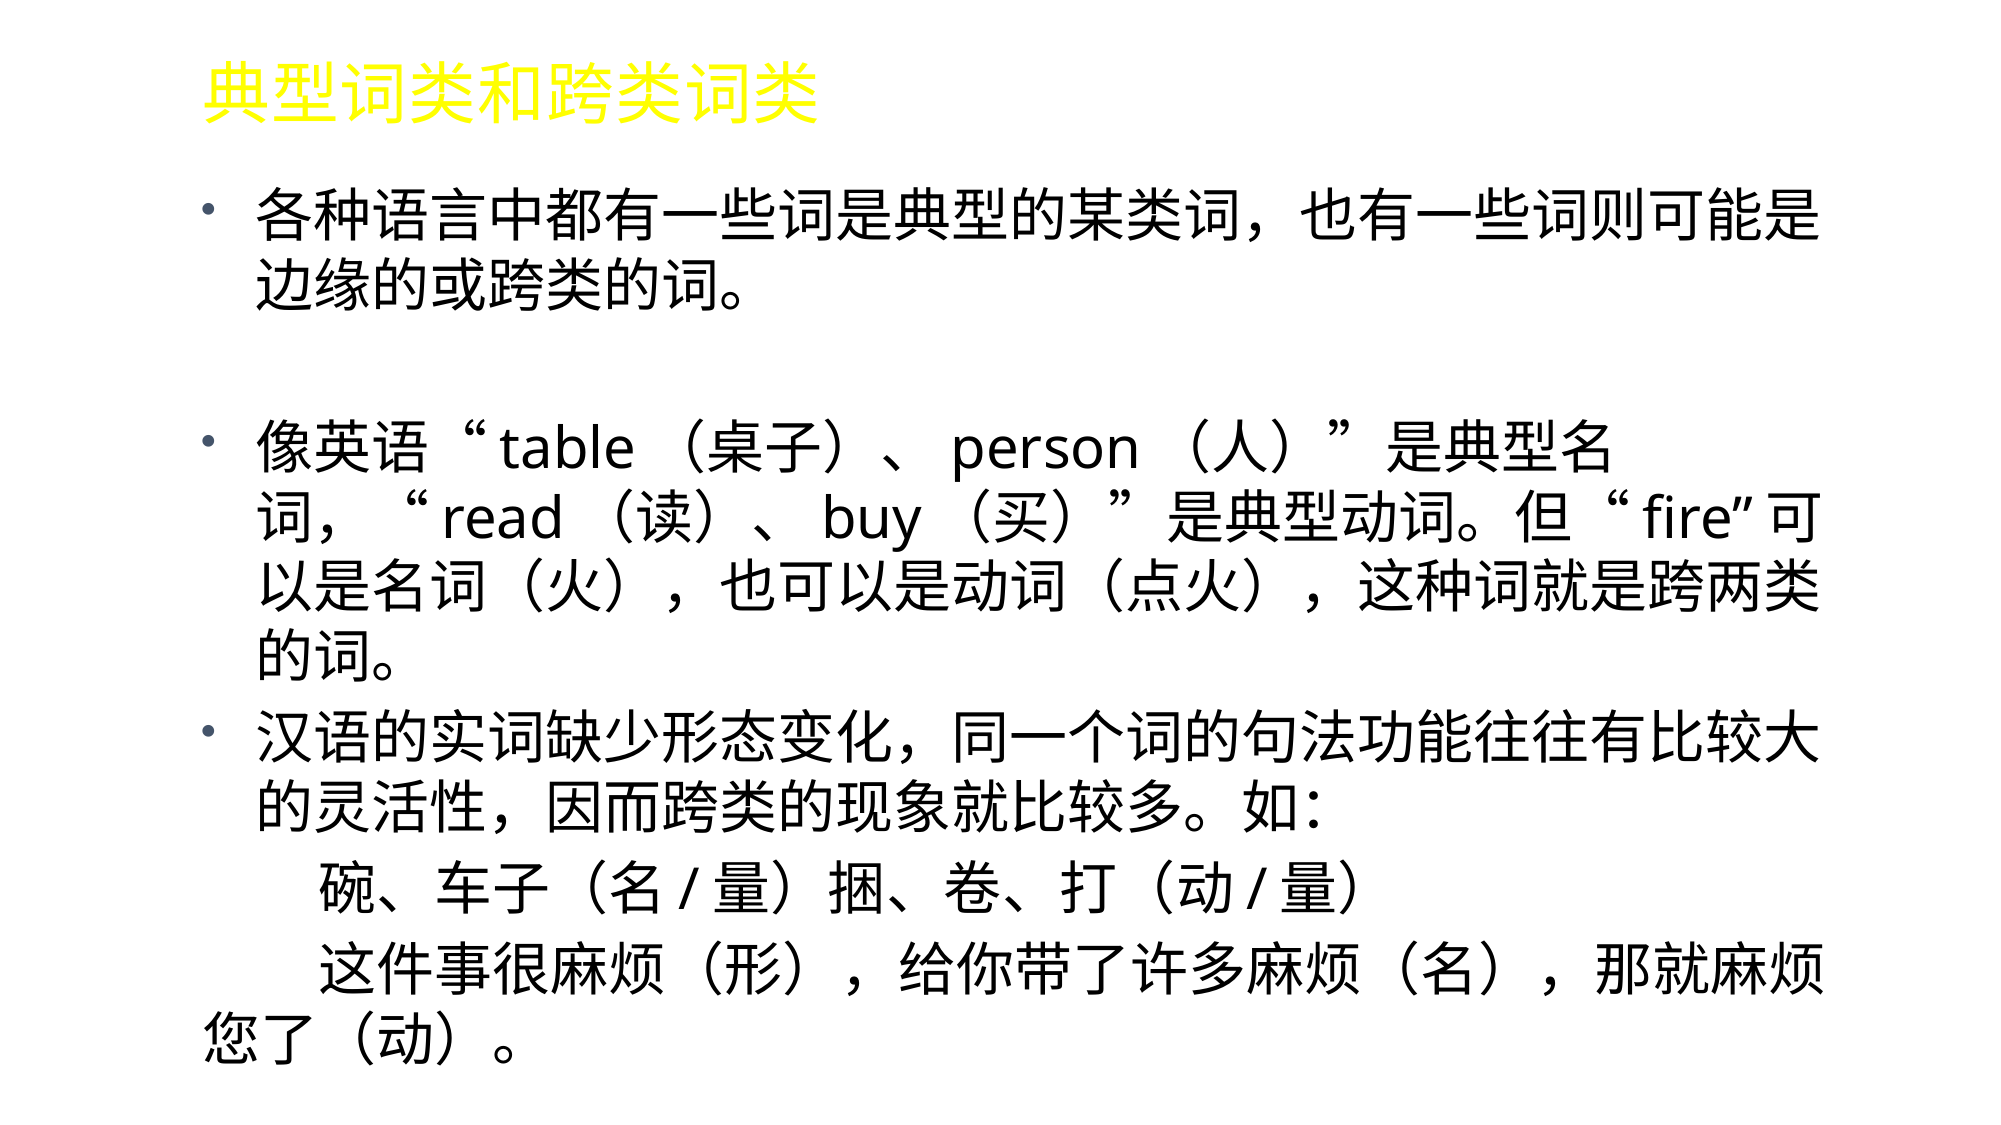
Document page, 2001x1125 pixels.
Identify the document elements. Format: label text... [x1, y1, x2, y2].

title 典型词类和跨类词类 [187, 42, 1464, 141]
list 各种语言中都有一些词是典型的某类词，也有一些词则可能是边缘的或跨类的词。 像英语“table（桌子）、person（人）”是典型名词，“read（读）、buy（买）”是典型动词。但“fire”可以是名词（火），也可以是动词（点火），这种词就是跨两类的词。 汉语的实词缺少形态变化，同一个词的句法功能往往有比较大的灵活性，因而跨类的现象就比较多。如： 碗、车子（名/量）捆、卷、打（动/量） 这件事很麻烦（形），给你带了许多麻烦（名），那就麻烦您了（动）。 [187, 170, 1867, 1088]
